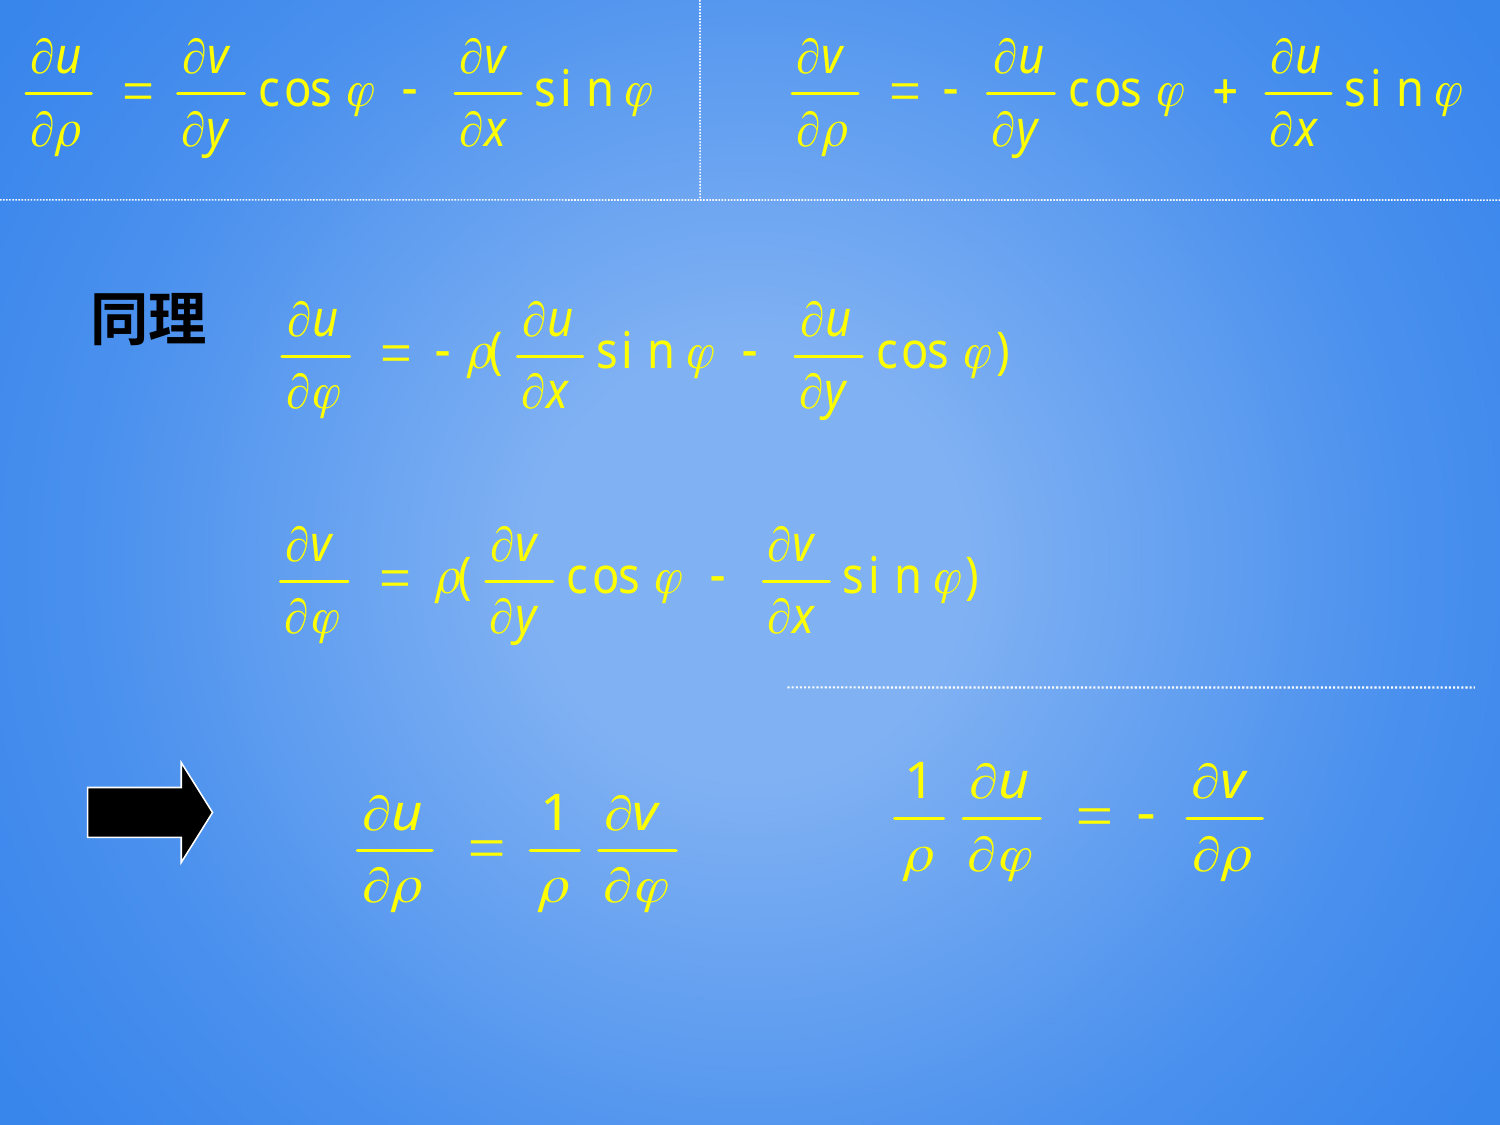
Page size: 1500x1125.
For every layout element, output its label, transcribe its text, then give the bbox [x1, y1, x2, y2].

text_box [270, 278, 1024, 427]
picture [0, 0, 1500, 1125]
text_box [881, 741, 1276, 890]
text_box [87, 762, 213, 863]
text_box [14, 16, 666, 164]
text_box 同理 [75, 275, 223, 360]
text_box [780, 16, 1478, 164]
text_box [268, 503, 988, 652]
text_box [344, 773, 687, 921]
